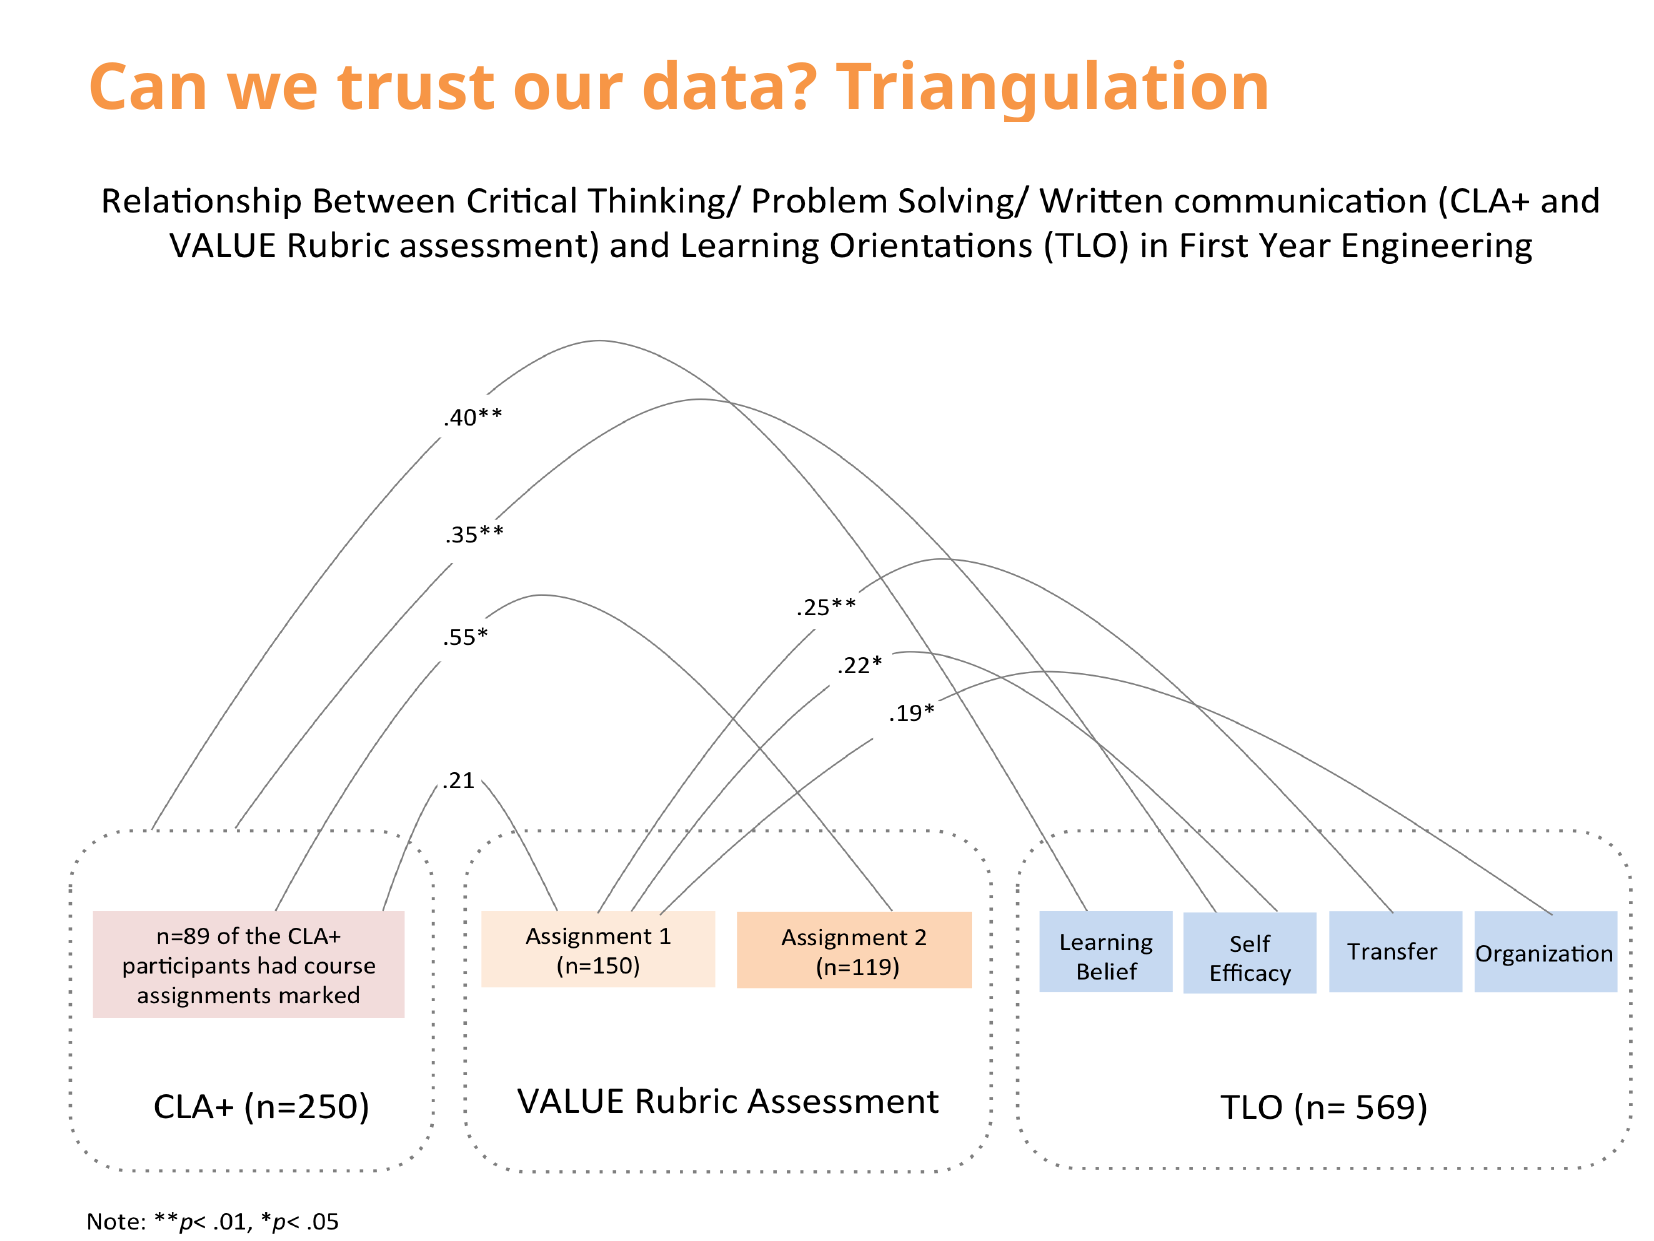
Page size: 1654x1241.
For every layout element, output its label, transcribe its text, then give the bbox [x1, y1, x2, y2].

text_box Can we trust our data? Triangulation [70, 17, 1465, 120]
picture [46, 122, 1654, 1241]
